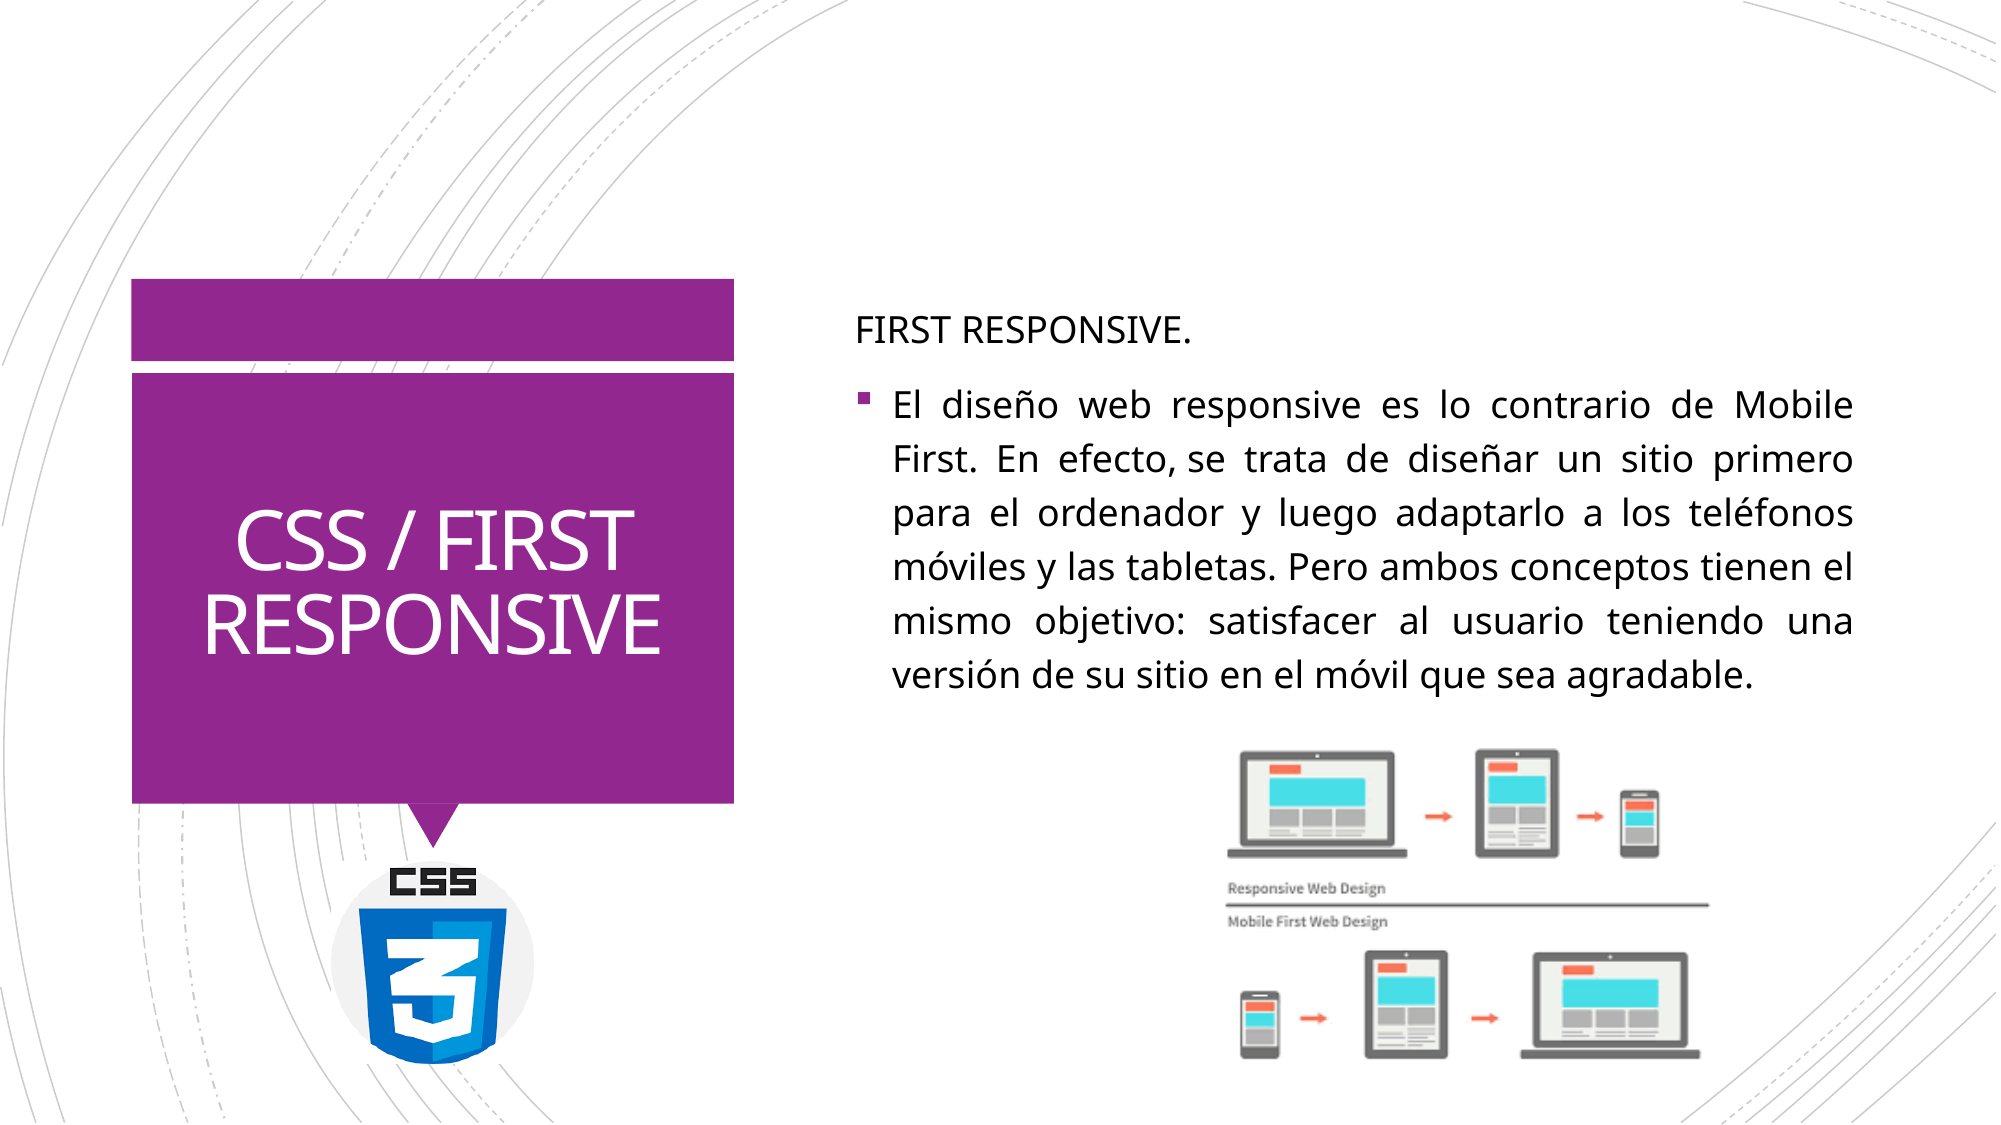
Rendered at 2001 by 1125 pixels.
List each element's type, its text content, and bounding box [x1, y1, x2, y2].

picture [1214, 736, 1718, 1075]
title CSS / FIRST RESPONSIVE [145, 385, 720, 789]
list FIRST RESPONSIVE. El diseño web responsive es lo contrario de Mobile First. En efecto, se trata de diseñar un sitio primero para el ordenador y luego adaptarlo a los teléfonos móviles y las tabletas. Pero ambos conceptos tienen el mismo objetivo: satisfacer al usuario teniendo una versión de su sitio en el móvil que sea agradable. [839, 131, 1871, 862]
picture [331, 861, 535, 1065]
